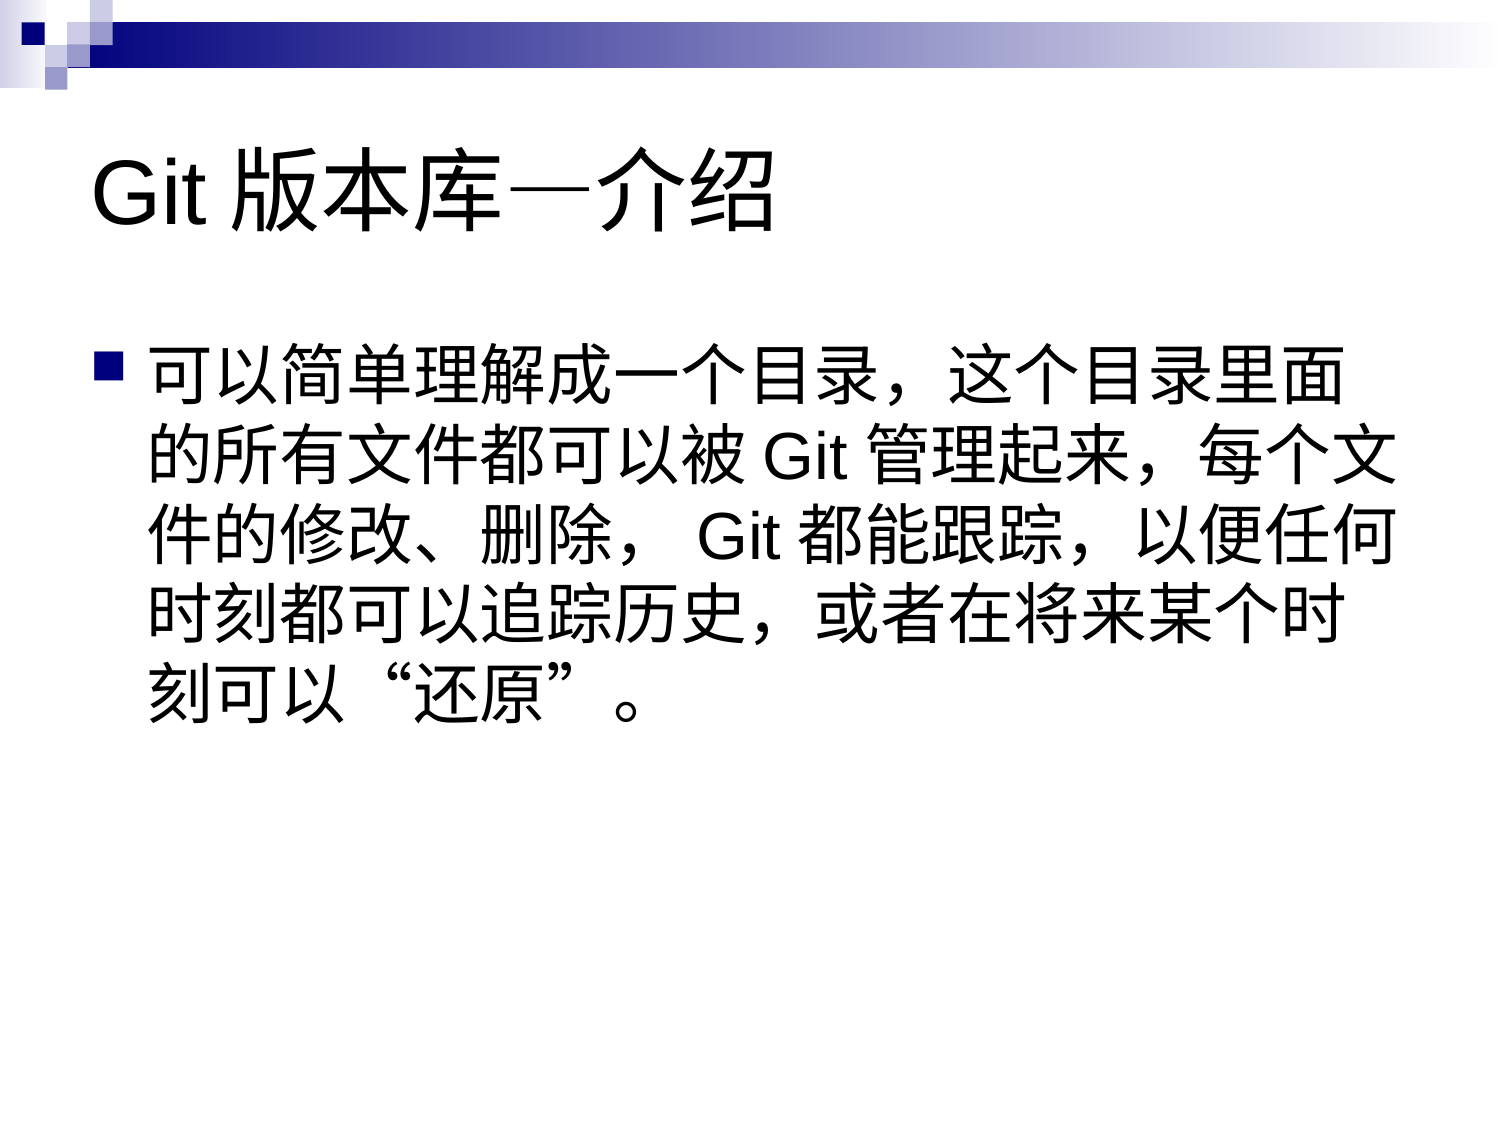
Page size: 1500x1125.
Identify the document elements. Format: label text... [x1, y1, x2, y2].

title Git版本库—介绍 [74, 74, 1426, 301]
list 可以简单理解成⼀个目录，这个目录里面的所有文件都可以被Git管理起来，每个文件的修改、删除，Git都能跟踪，以便任何时刻都可以追踪历史，或者在将来某个时刻可以“还原”。 [74, 324, 1426, 963]
